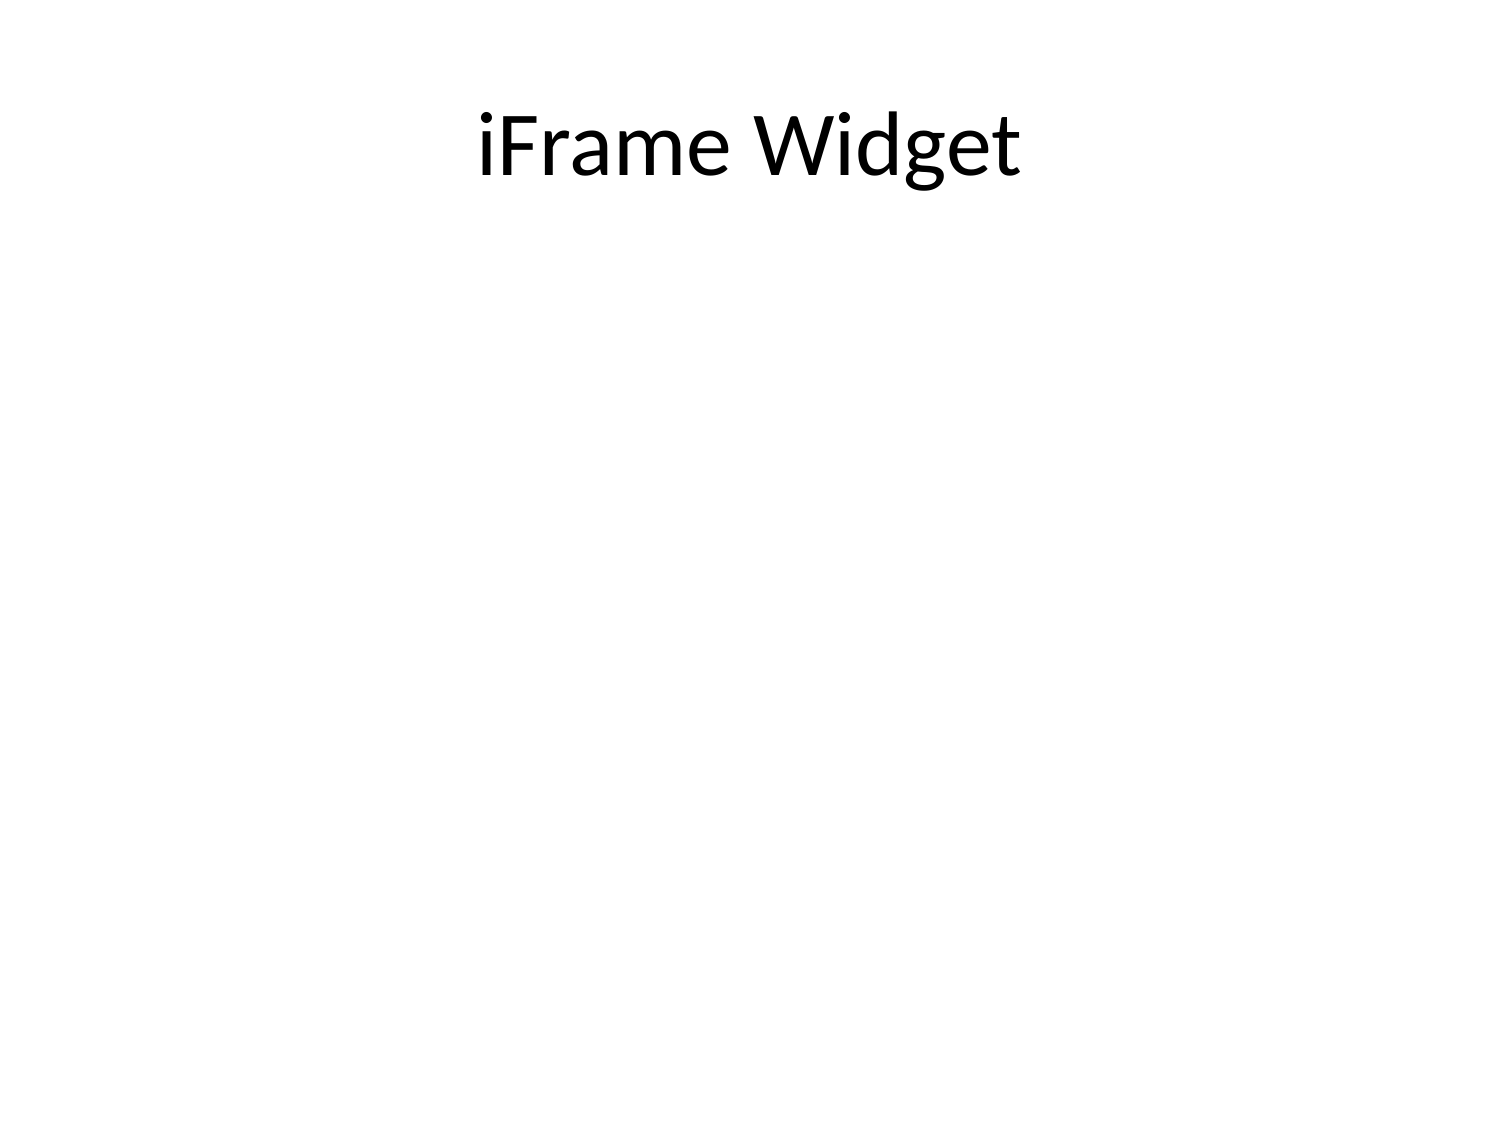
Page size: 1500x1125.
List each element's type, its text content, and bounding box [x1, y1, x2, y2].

title iFrame Widget [75, 45, 1425, 233]
